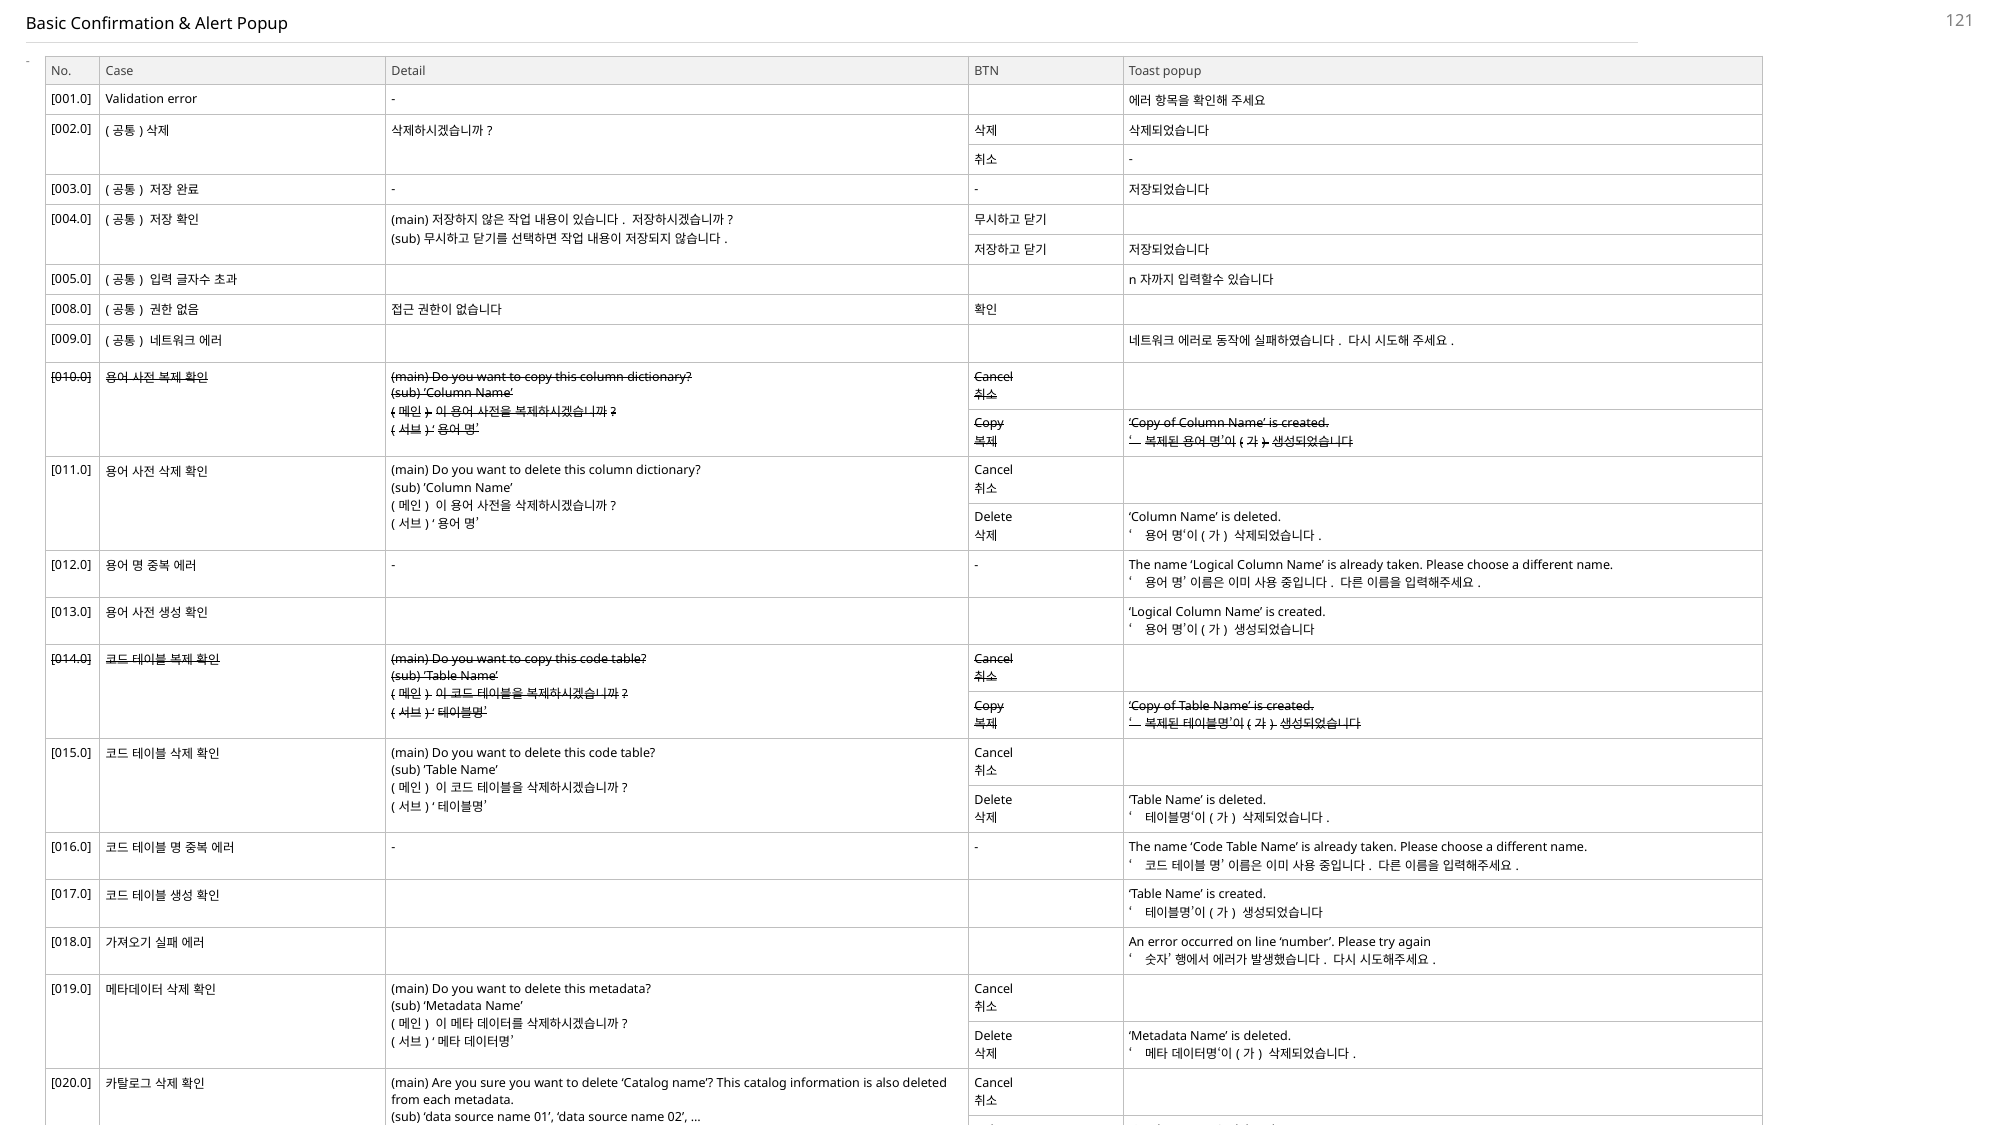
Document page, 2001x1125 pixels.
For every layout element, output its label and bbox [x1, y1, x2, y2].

table_cell [969, 175, 1123, 204]
table_cell [46, 457, 99, 550]
table_header [386, 57, 968, 84]
table_cell [1124, 504, 1762, 550]
table_cell [969, 1069, 1123, 1115]
table_cell [1124, 833, 1762, 879]
table_cell [969, 975, 1123, 1021]
table_cell [1124, 692, 1762, 738]
table_cell [100, 265, 385, 294]
table_cell [386, 880, 968, 927]
table_cell [386, 363, 968, 456]
table_cell [386, 645, 968, 738]
table_cell [969, 880, 1123, 927]
table_cell [100, 175, 385, 204]
table_cell [969, 928, 1123, 974]
table_cell [100, 363, 385, 456]
table_cell [969, 363, 1123, 409]
table_cell [1124, 786, 1762, 832]
table_cell [1124, 1069, 1762, 1115]
table_cell [46, 975, 99, 1068]
table_header [100, 57, 385, 84]
table_cell [1124, 205, 1762, 234]
table_cell [1124, 1022, 1762, 1068]
table_cell [100, 975, 385, 1068]
table_cell [1124, 551, 1762, 597]
table_cell [100, 551, 385, 597]
table_cell [46, 880, 99, 927]
table_cell [386, 551, 968, 597]
table_cell [1124, 1116, 1762, 1125]
table_cell [386, 205, 968, 264]
table_cell [969, 692, 1123, 738]
table_cell [100, 85, 385, 114]
table_cell [100, 645, 385, 738]
table_cell [386, 115, 968, 174]
table_cell [46, 265, 99, 294]
table_cell [969, 265, 1123, 294]
table_cell [1124, 325, 1762, 362]
table_cell [46, 1069, 99, 1125]
table_cell [100, 295, 385, 324]
table_cell [1124, 265, 1762, 294]
table_cell [100, 928, 385, 974]
table_cell [386, 1069, 968, 1125]
table_cell [386, 295, 968, 324]
table_cell [969, 410, 1123, 456]
table_header [46, 57, 99, 84]
table_cell [386, 975, 968, 1068]
table_cell [100, 457, 385, 550]
table_cell [1124, 975, 1762, 1021]
table_cell [969, 457, 1123, 503]
table_cell [1124, 457, 1762, 503]
table_cell [969, 325, 1123, 362]
table_cell [46, 175, 99, 204]
table_cell [969, 85, 1123, 114]
table_cell [969, 115, 1123, 144]
table_cell [969, 145, 1123, 174]
table_cell [1124, 145, 1762, 174]
table_cell [46, 115, 99, 174]
table_cell [386, 265, 968, 294]
table_cell [386, 85, 968, 114]
table_cell [1124, 410, 1762, 456]
table_cell [100, 833, 385, 879]
table_cell [386, 928, 968, 974]
table_cell [969, 598, 1123, 644]
table_cell [46, 295, 99, 324]
table_cell [969, 205, 1123, 234]
table_cell [1124, 363, 1762, 409]
table_cell [46, 928, 99, 974]
slide_number [1901, 0, 1975, 43]
table_cell [969, 645, 1123, 691]
table_cell [100, 115, 385, 174]
table_cell [46, 833, 99, 879]
table_cell [386, 175, 968, 204]
table_cell [1124, 85, 1762, 114]
table_cell [969, 833, 1123, 879]
table_cell [100, 325, 385, 362]
table_cell [386, 833, 968, 879]
table_cell [386, 325, 968, 362]
table_cell [1124, 880, 1762, 927]
table_cell [46, 205, 99, 264]
table_cell [46, 85, 99, 114]
table_cell [1124, 645, 1762, 691]
table_cell [46, 325, 99, 362]
table_cell [969, 1022, 1123, 1068]
table_cell [46, 363, 99, 456]
table_cell [386, 739, 968, 832]
table_cell [100, 205, 385, 264]
title [25, 5, 1638, 43]
table_cell [1124, 115, 1762, 144]
table_cell [46, 739, 99, 832]
table_cell [100, 880, 385, 927]
table_cell [1124, 928, 1762, 974]
table_cell [46, 598, 99, 644]
table_cell [969, 739, 1123, 785]
table_cell [1124, 235, 1762, 264]
table_cell [100, 598, 385, 644]
table_cell [46, 645, 99, 738]
table_header [969, 57, 1123, 84]
table_cell [969, 295, 1123, 324]
table_cell [1124, 175, 1762, 204]
table_cell [969, 235, 1123, 264]
table_cell [386, 457, 968, 550]
table_cell [969, 504, 1123, 550]
table_cell [969, 786, 1123, 832]
table_cell [1124, 598, 1762, 644]
table_cell [969, 551, 1123, 597]
table_cell [100, 739, 385, 832]
list [25, 43, 1638, 86]
table_cell [100, 1069, 385, 1125]
table_header [1124, 57, 1762, 84]
table_cell [1124, 295, 1762, 324]
table_cell [386, 598, 968, 644]
table_cell [1124, 739, 1762, 785]
table_cell [969, 1116, 1123, 1125]
table_cell [46, 551, 99, 597]
